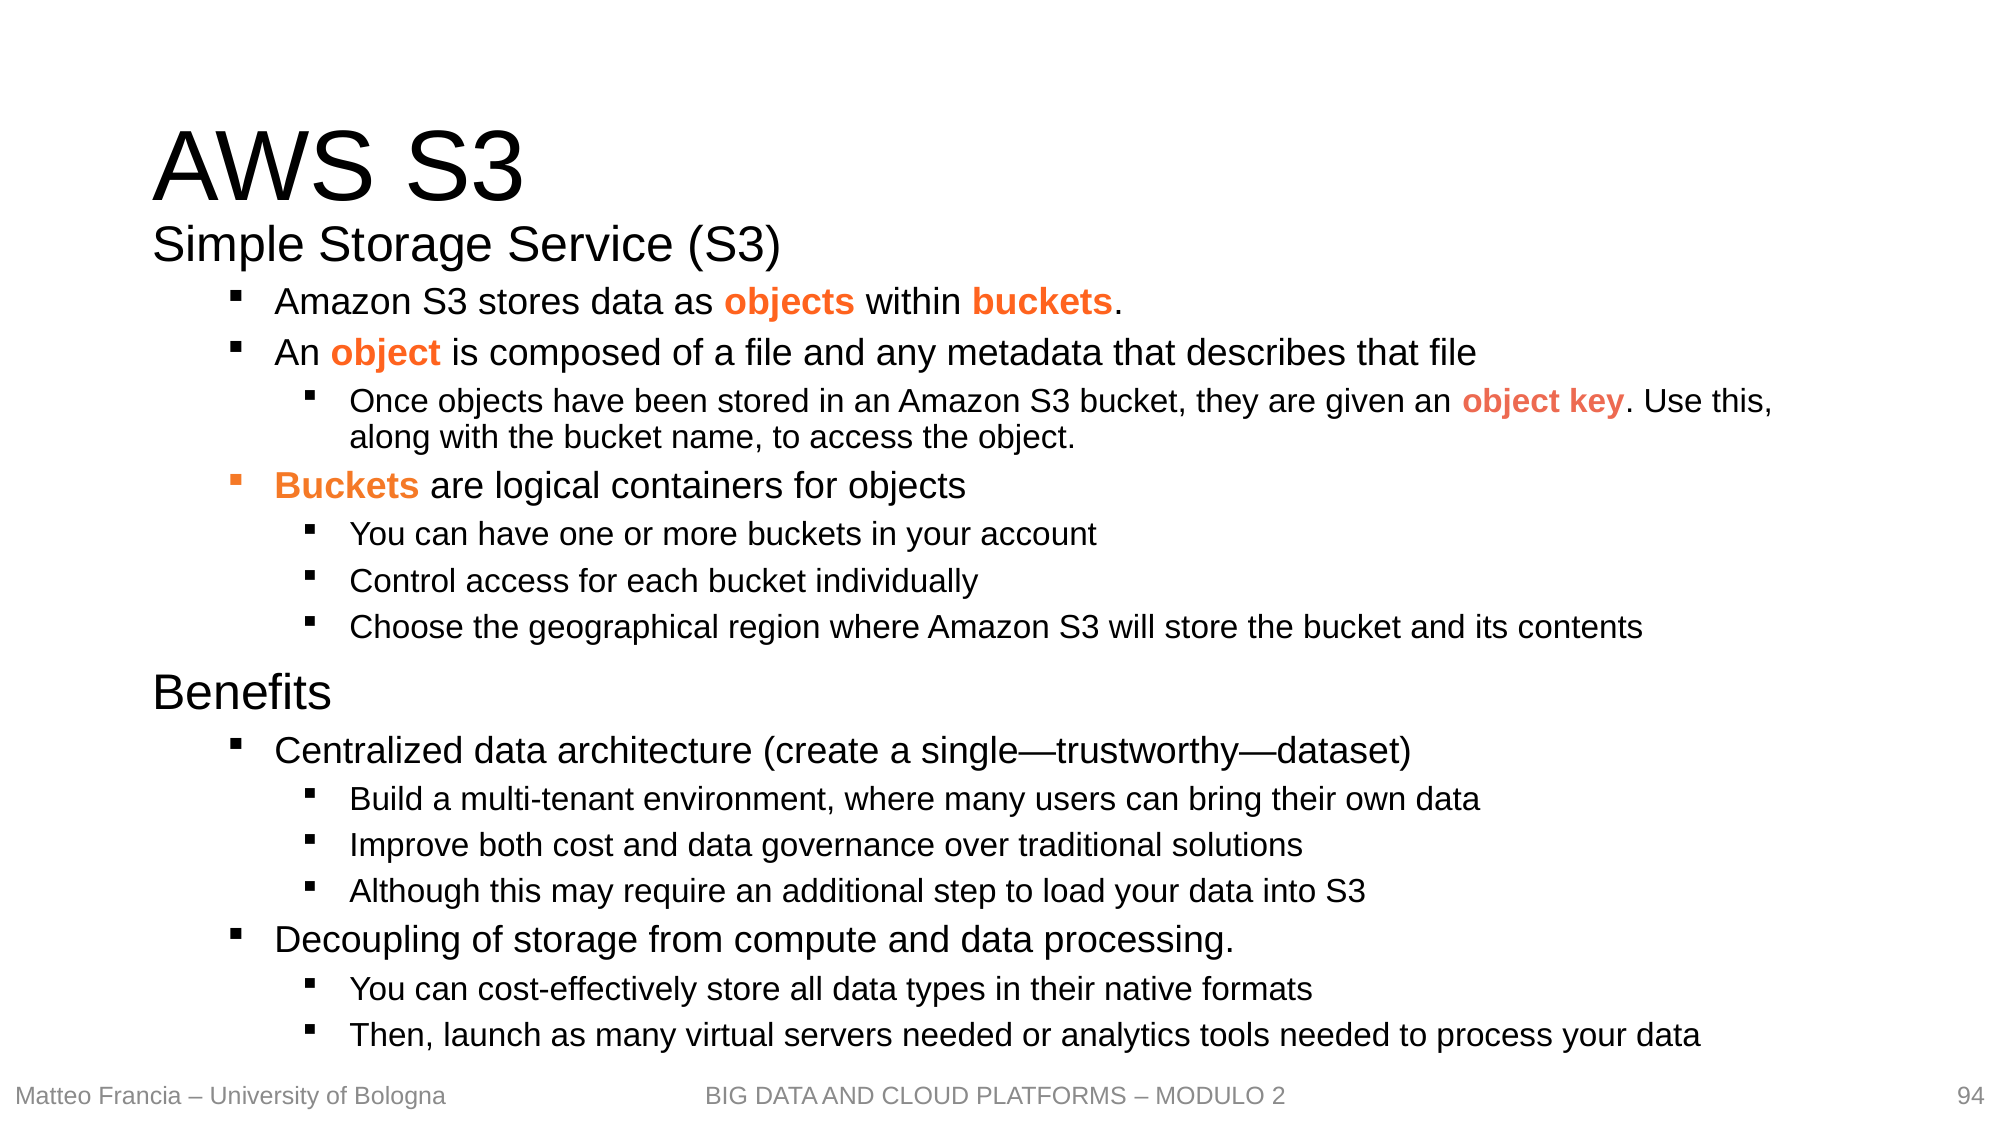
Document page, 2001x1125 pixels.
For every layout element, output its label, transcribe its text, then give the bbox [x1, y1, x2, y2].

list Simple Storage Service (S3) Amazon S3 stores data as objects within buckets. An object is composed of a file and any metadata that describes that file Once objects have been stored in an Amazon S3 bucket, they are given an object key. Use this, along with the bucket name, to access the object. Buckets are logical containers for objects You can have one or more buckets in your account Control access for each bucket individually Choose the geographical region where Amazon S3 will store the bucket and its contents Benefits Centralized data architecture (create a single—trustworthy—dataset) Build a multi-tenant environment, where many users can bring their own data Improve both cost and data governance over traditional solutions Although this may require an additional step to load your data into S3 Decoupling of storage from compute and data processing. You can cost-effectively store all data types in their native formats Then, launch as many virtual servers needed or analytics tools needed to process your data [137, 278, 1863, 993]
footer Matteo Francia – University of Bologna [0, 1065, 466, 1125]
title AWS S3 [137, 59, 1863, 278]
slide_number 94 [1550, 1065, 2000, 1125]
